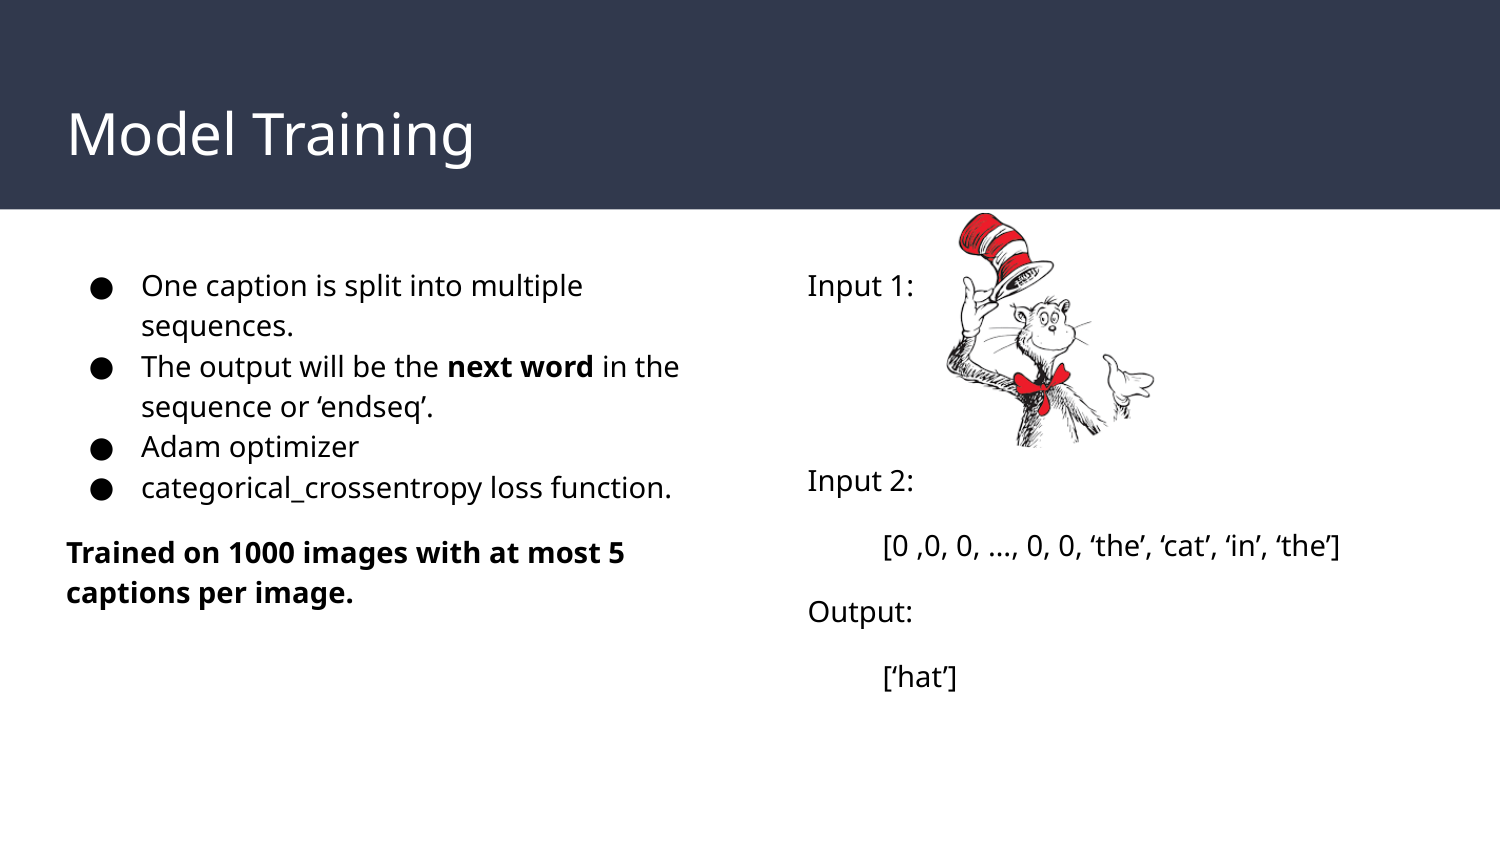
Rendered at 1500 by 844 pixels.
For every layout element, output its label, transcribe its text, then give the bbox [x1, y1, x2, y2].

picture [923, 212, 1160, 449]
title Model Training [51, 82, 1449, 185]
list One caption is split into multiple sequences. The output will be the next word in the sequence or ‘endseq’. Adam optimizer categorical_crossentropy loss function. Trained on 1000 images with at most 5 captions per image. [51, 247, 708, 752]
list Input 1: Input 2: [0 ,0, 0, …, 0, 0, ‘the’, ‘cat’, ‘in’, ‘the’] Output: [‘hat’] [792, 247, 1449, 752]
